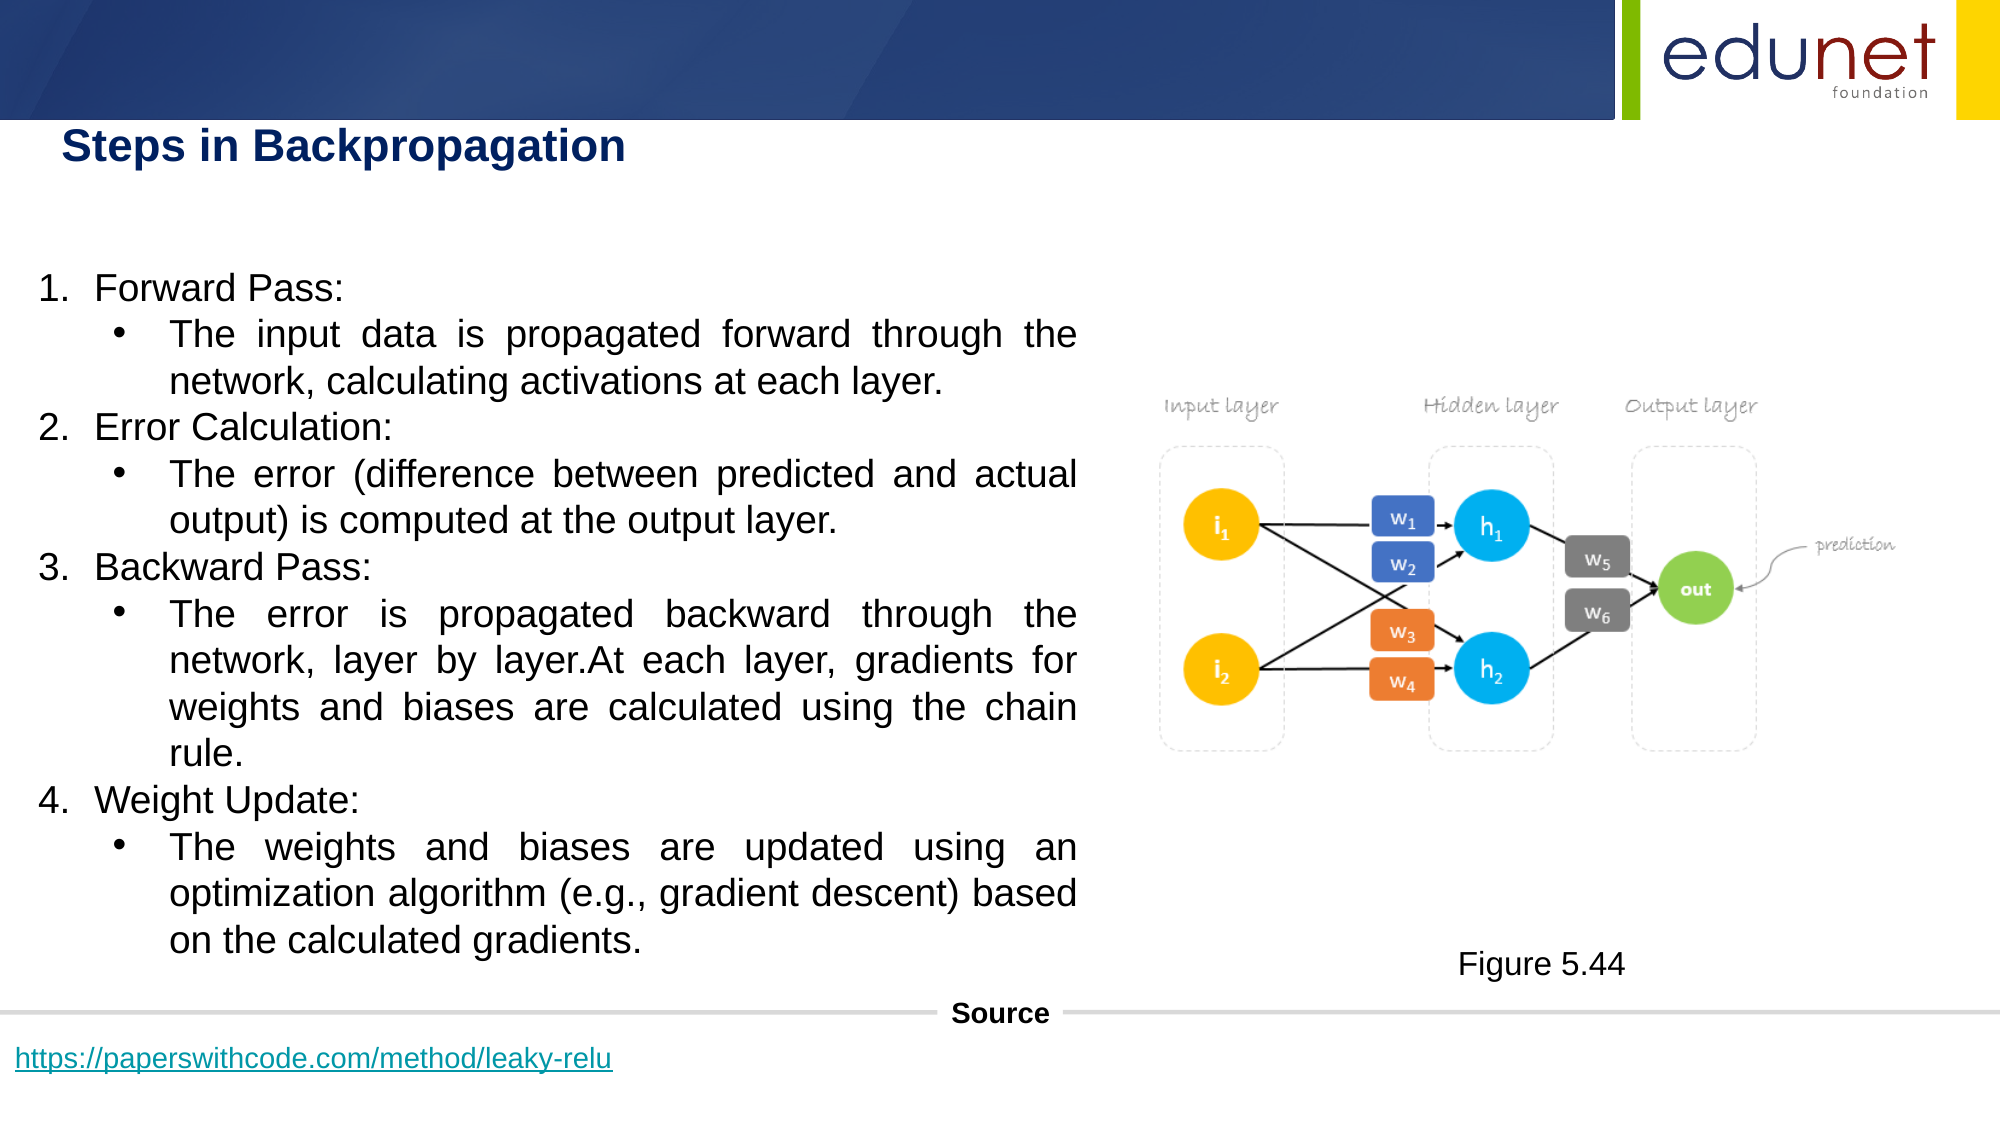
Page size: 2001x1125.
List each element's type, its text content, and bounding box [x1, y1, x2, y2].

text_box Steps in Backpropagation [46, 108, 1979, 174]
text_box Figure 5.44 [1443, 934, 1641, 990]
text_box Source [936, 987, 1066, 1031]
text_box Forward Pass: The input data is propagated forward through the network, calculating activations at each layer. Error Calculation: The error (difference between predicted and actual output) is computed at the output layer. Backward Pass: The error is propagated backward through the network, layer by layer.At each layer, gradients for weights and biases are calculated using the chain rule. Weight Update: The weights and biases are updated using an optimization algorithm (e.g., gradient descent) based on the calculated gradients. [23, 254, 1093, 969]
text_box [0, 1008, 936, 1017]
text_box https://paperswithcode.com/method/leaky-relu [0, 1031, 2000, 1083]
picture [1134, 342, 1920, 784]
text_box [1061, 1008, 2000, 1016]
picture [1652, 12, 1948, 108]
